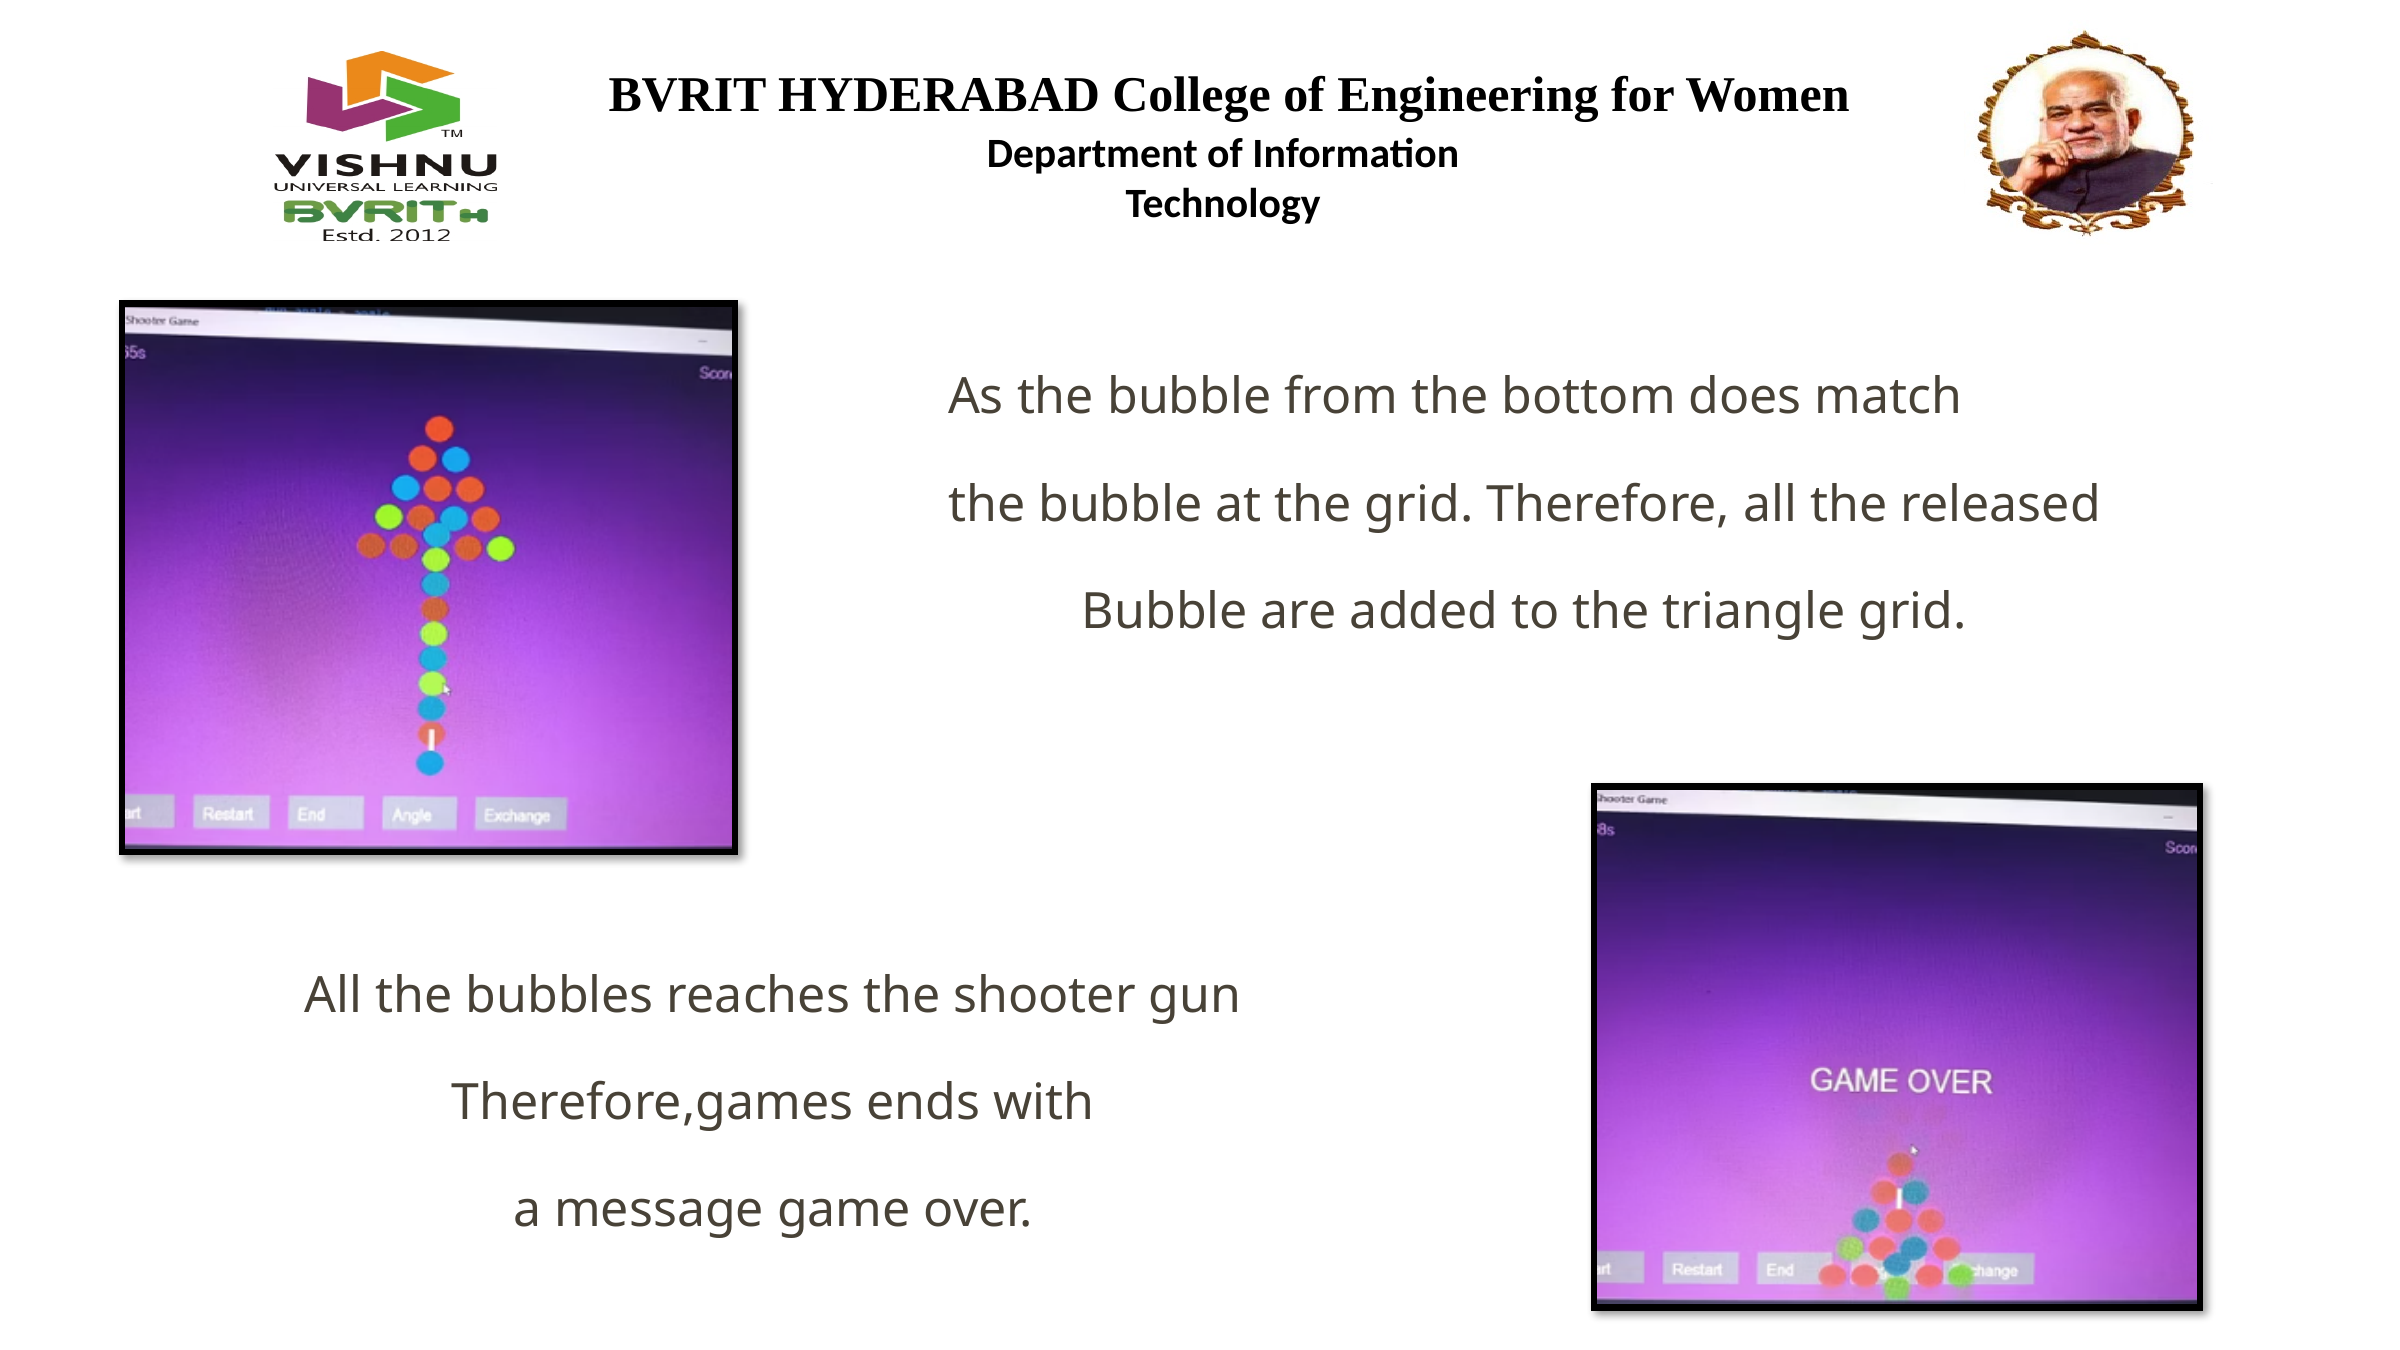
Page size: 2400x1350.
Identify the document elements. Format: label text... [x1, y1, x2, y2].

picture [1597, 789, 2197, 1305]
picture [125, 306, 733, 850]
text_box BVRIT HYDERABAD College of Engineering for Women [593, 54, 1964, 130]
text_box As the bubble from the bottom does match the bubble at the grid. Therefore, all the released Bubble are added to the triangle grid. [948, 316, 2045, 678]
text_box All the bubbles reaches the shooter gun Therefore,games ends with a message game over. [225, 914, 1322, 1276]
picture [273, 51, 497, 241]
picture [1964, 20, 2213, 245]
text_box Department of Information Technology [901, 118, 1545, 234]
